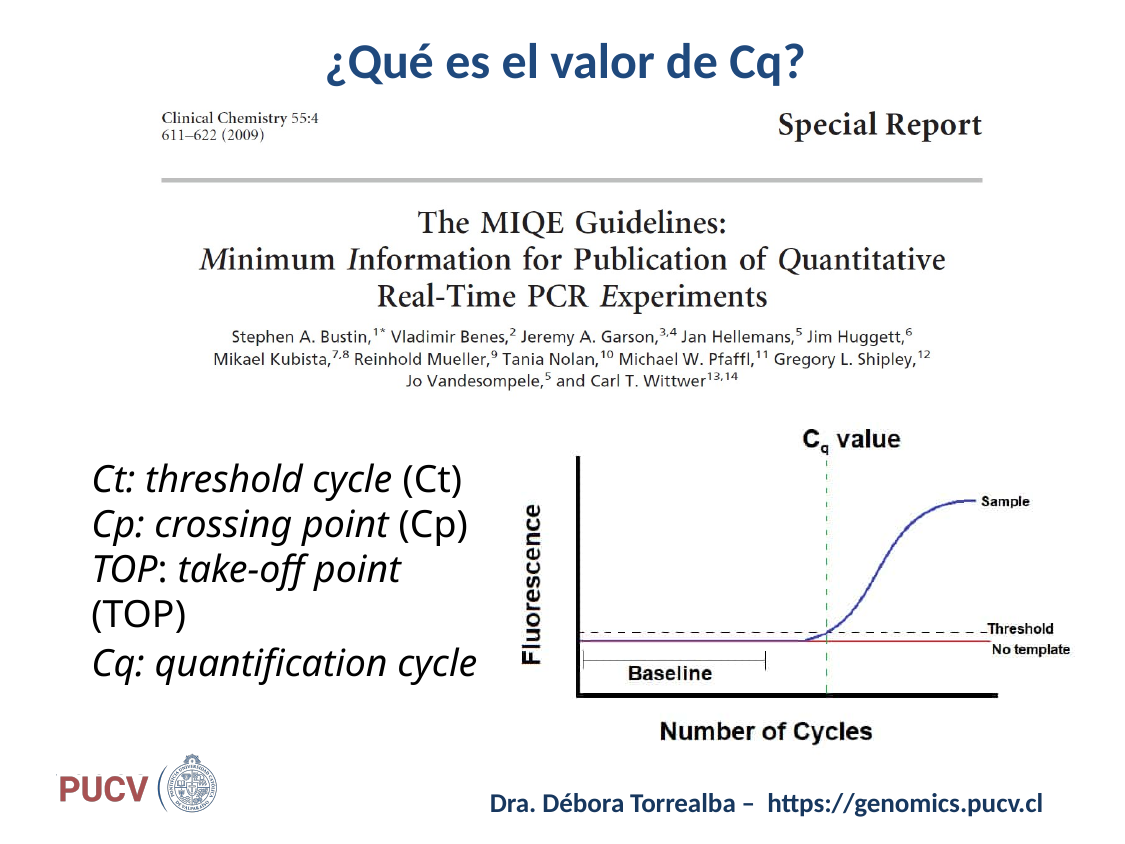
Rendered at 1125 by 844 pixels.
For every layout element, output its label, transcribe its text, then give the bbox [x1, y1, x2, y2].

picture [138, 90, 1033, 410]
picture [507, 421, 1089, 776]
text_box Cq: quantification cycle [76, 631, 501, 692]
text_box Ct: threshold cycle (Ct) Cp: crossing point (Cp) TOP: take-off point (TOP) [76, 447, 501, 631]
picture [56, 748, 224, 818]
title ¿Qué es el valor de Cq? [191, 4, 951, 88]
